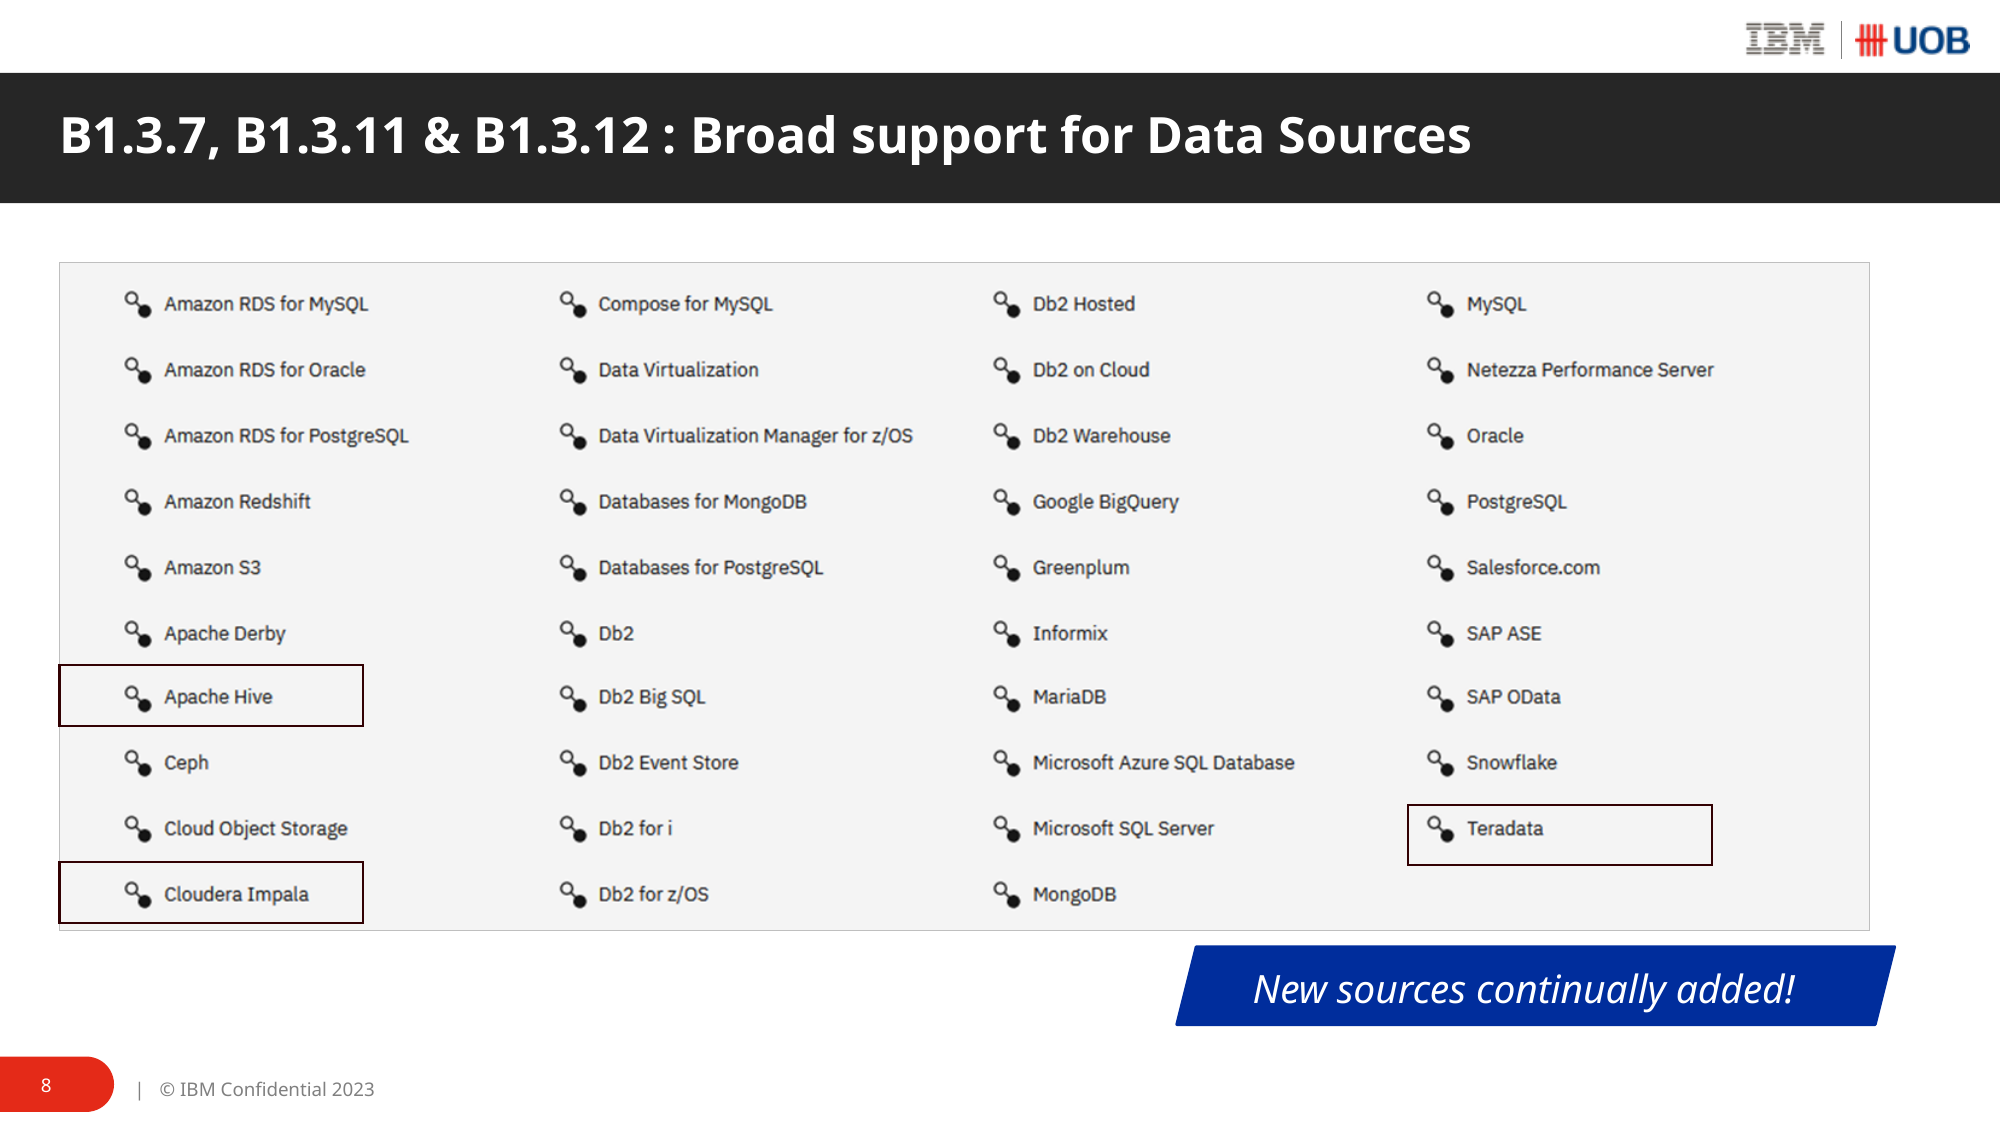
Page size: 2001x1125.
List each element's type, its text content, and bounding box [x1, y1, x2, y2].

picture [1855, 10, 1970, 71]
text_box New sources continually added! [1176, 946, 1895, 1025]
picture [59, 262, 1870, 931]
title B1.3.7, B1.3.11 & B1.3.12 : Broad support for Data Sources [59, 102, 1937, 174]
